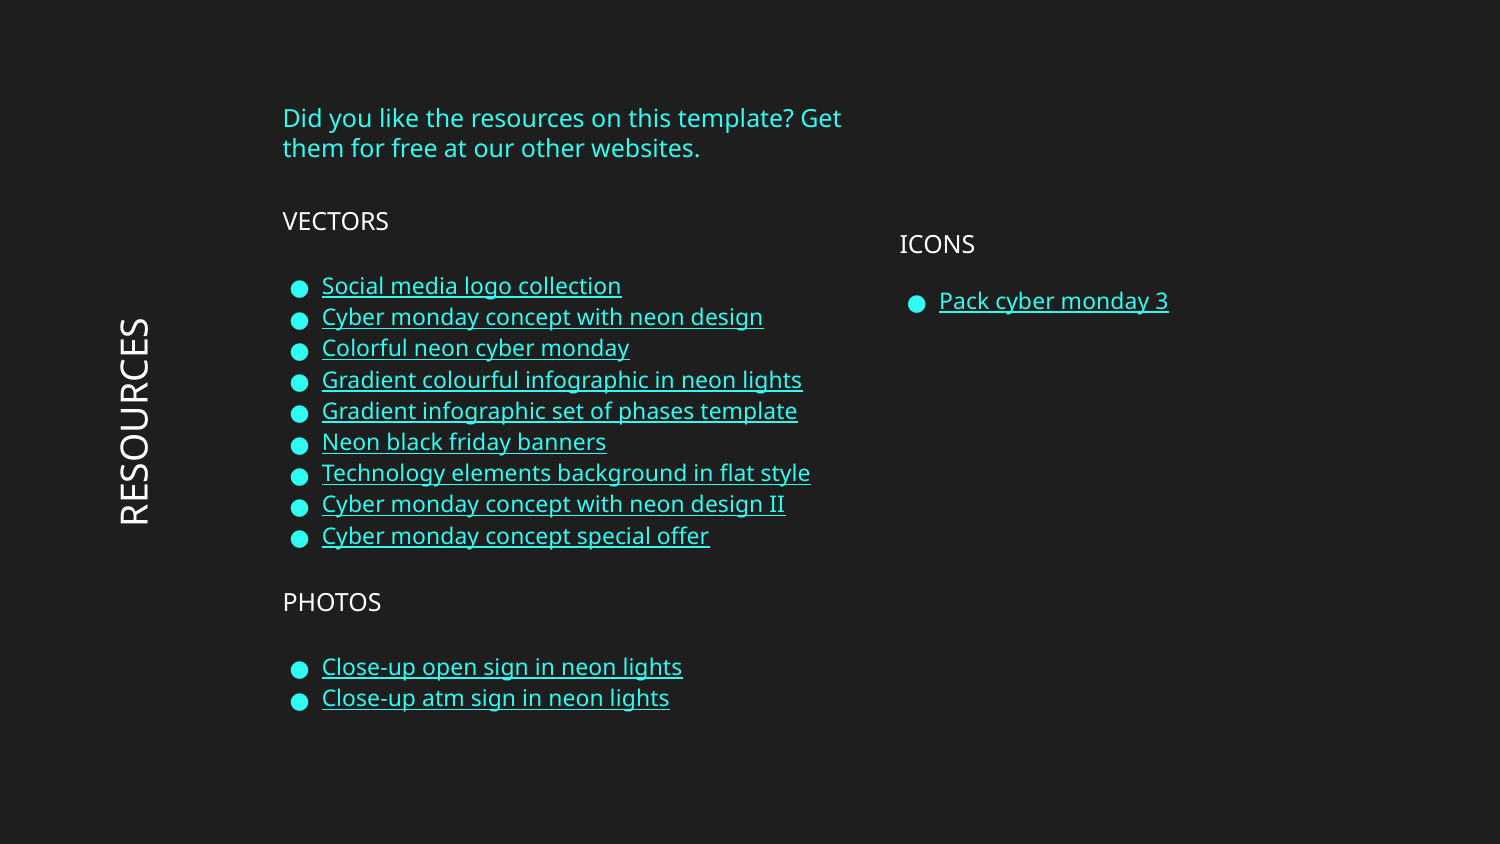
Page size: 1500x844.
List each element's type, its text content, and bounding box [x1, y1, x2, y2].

list Did you like the resources on this template? Get them for free at our other websites. VECTORS Social media logo collection Cyber monday concept with neon design Colorful neon cyber monday Gradient colourful infographic in neon lights Gradient infographic set of phases template Neon black friday banners Technology elements background in flat style Cyber monday concept with neon design II Cyber monday concept special offer PHOTOS Close-up open sign in neon lights Close-up atm sign in neon lights [267, 74, 862, 744]
title RESOURCES [79, 122, 186, 723]
list ICONS Pack cyber monday 3 [884, 124, 1317, 380]
